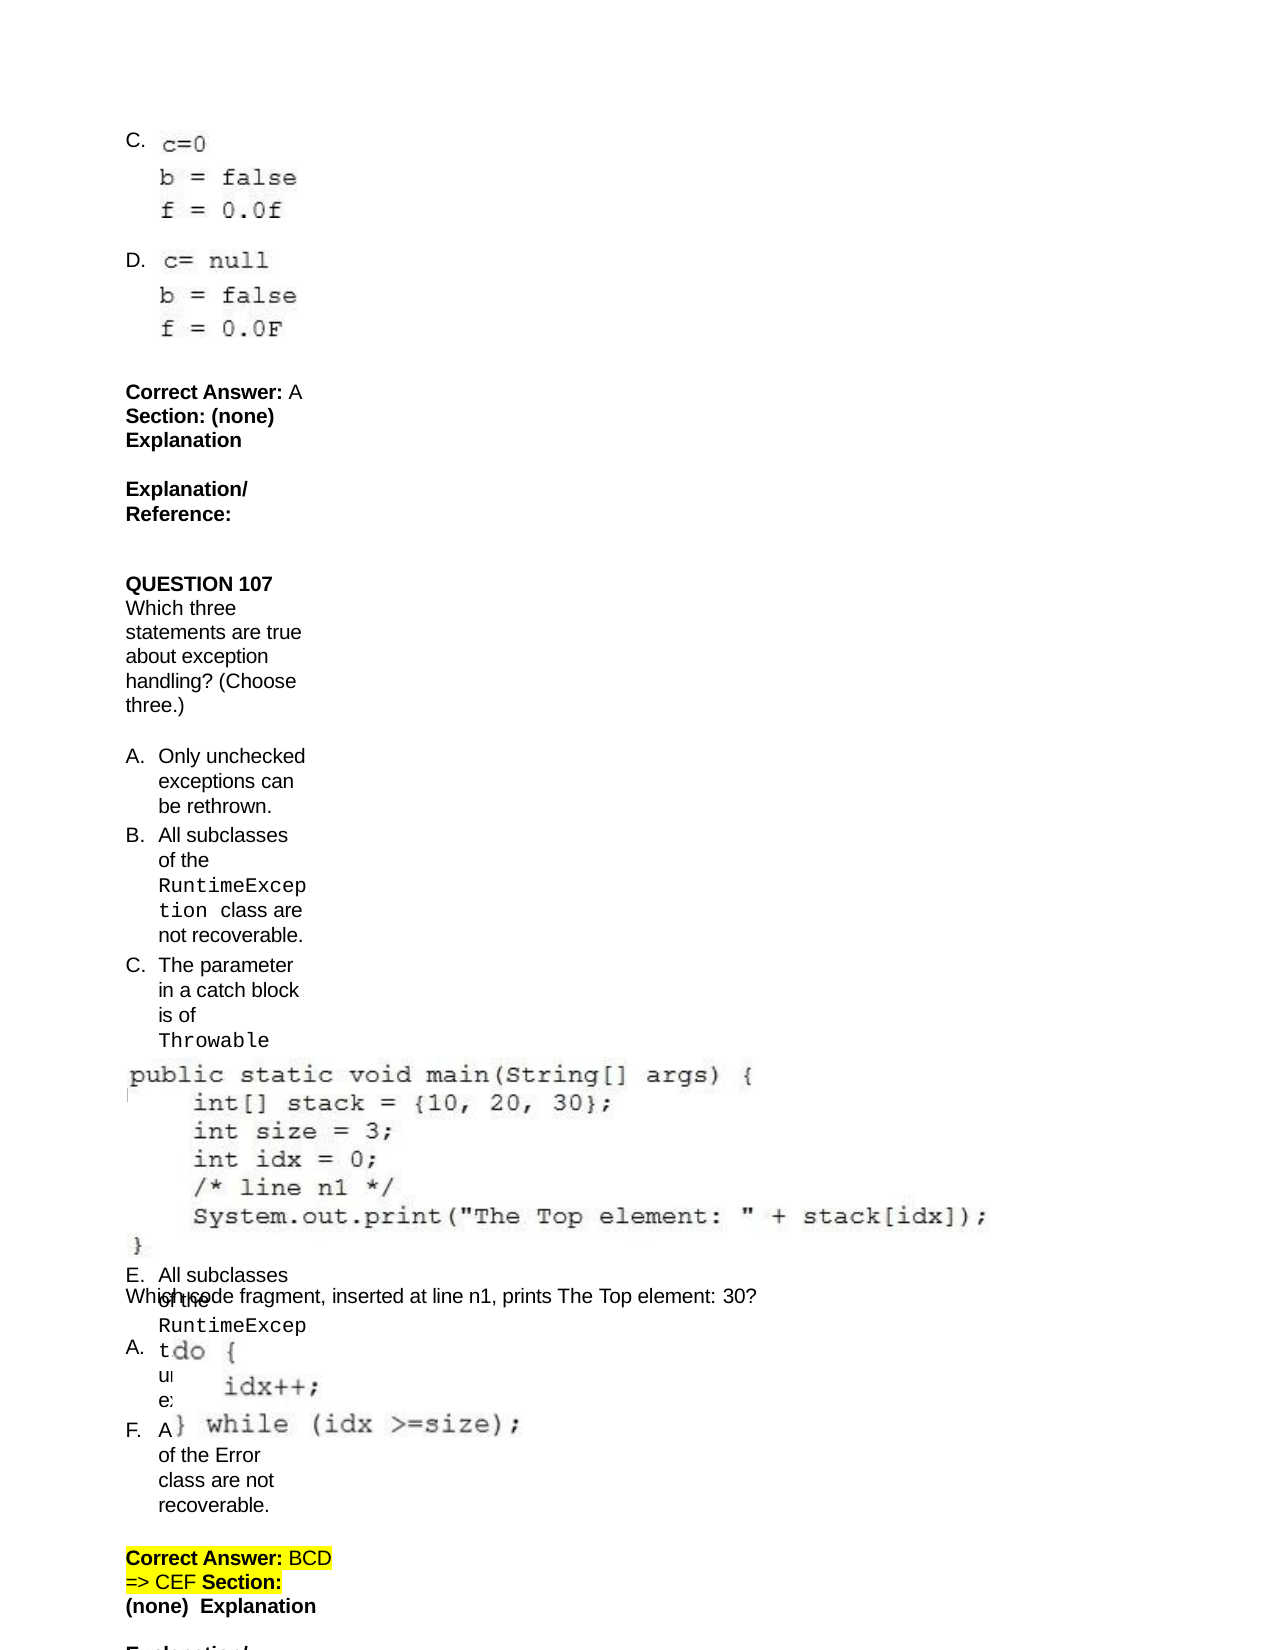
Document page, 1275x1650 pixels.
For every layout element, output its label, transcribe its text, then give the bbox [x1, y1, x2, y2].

text_box C. [123, 124, 149, 152]
text_box Correct Answer: A Section: (none) Explanation Explanation/Reference: QUESTION 107 Which three statements are true about exception handling? (Choose three.) Only unchecked exceptions can be rethrown. All subclasses of the RuntimeException class are not recoverable. The parameter in a catch block is of Throwable type. All subclasses of the RuntimeException class must be caught or declared to be thrown. All subclasses of the RuntimeException class are unchecked exceptions. All subclasses of the Error class are not recoverable. Correct Answer: BCD => CEF Section: (none) Explanation Explanation/Reference: QUESTION 108 Given the code fragment: [123, 376, 992, 1650]
text_box Which code fragment, inserted at line n1, prints The Top element: 30? A. [123, 1280, 772, 1359]
text_box [159, 130, 298, 218]
text_box [127, 1057, 990, 1258]
text_box D. [123, 244, 149, 272]
text_box [172, 1336, 524, 1439]
text_box [159, 249, 298, 338]
